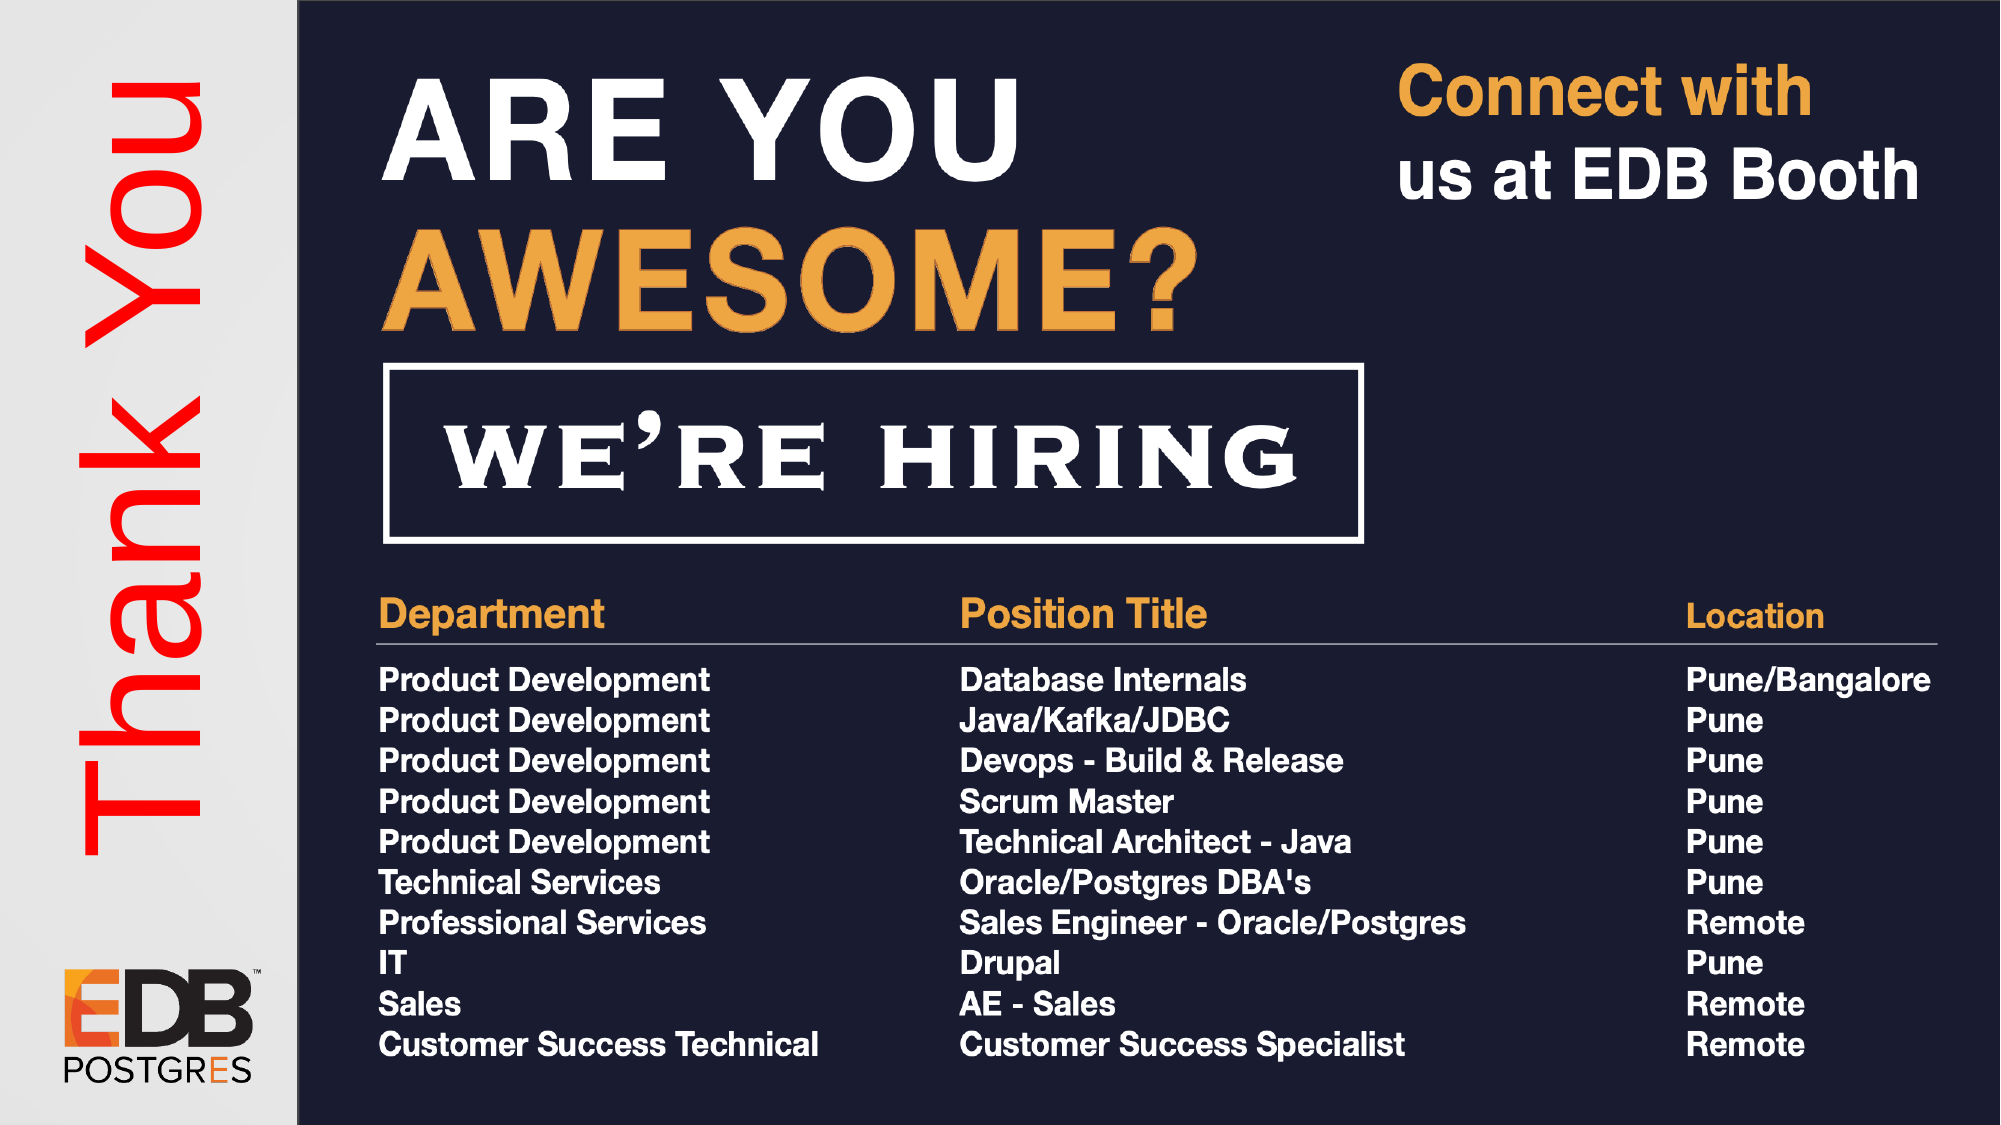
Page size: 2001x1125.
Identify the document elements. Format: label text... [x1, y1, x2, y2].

picture [0, 0, 2000, 1125]
text_box Thank You [25, 41, 259, 890]
